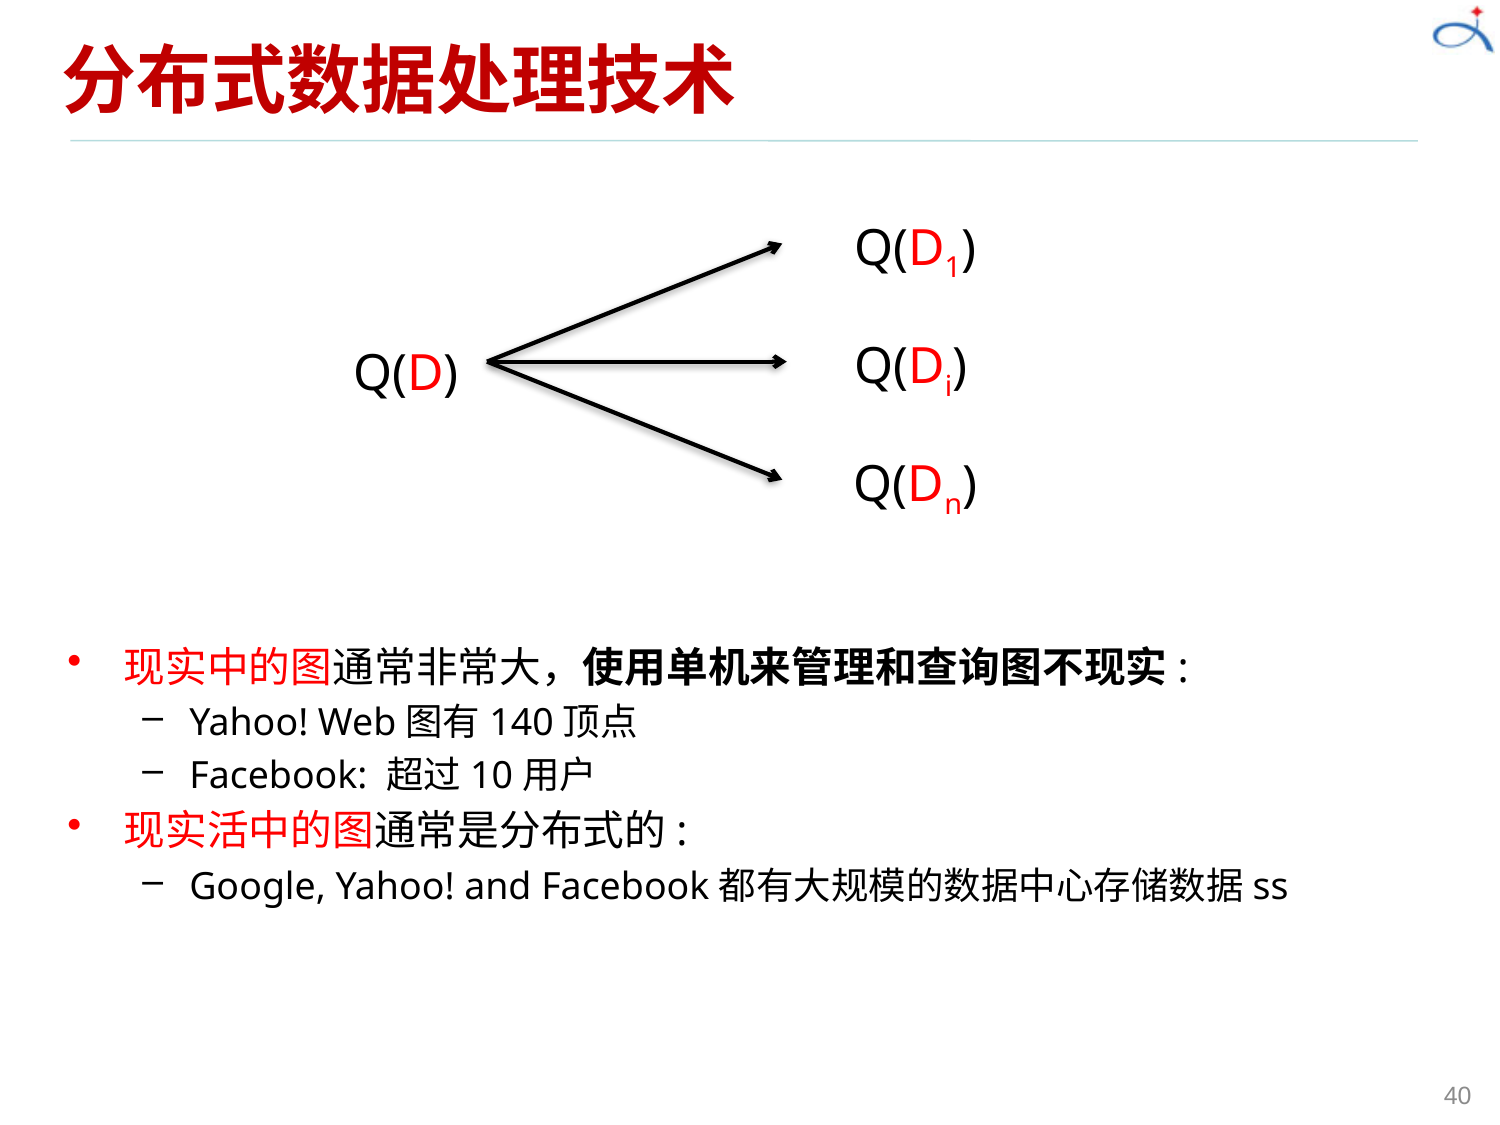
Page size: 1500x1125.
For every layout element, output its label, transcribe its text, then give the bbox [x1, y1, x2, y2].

picture [1432, 5, 1495, 55]
title 分布式数据处理技术 [46, 11, 1419, 143]
slide_number 40 [1136, 1065, 1487, 1125]
list 现实中的图通常非常大，使用单机来管理和查询图不现实: Yahoo! Web图有140顶点 Facebook: 超过10用户 现实活中的图通常是分布式的: Google, Yahoo! and Facebook都有大规模的数据中心存储数据ss [52, 633, 1448, 977]
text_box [333, 207, 999, 521]
